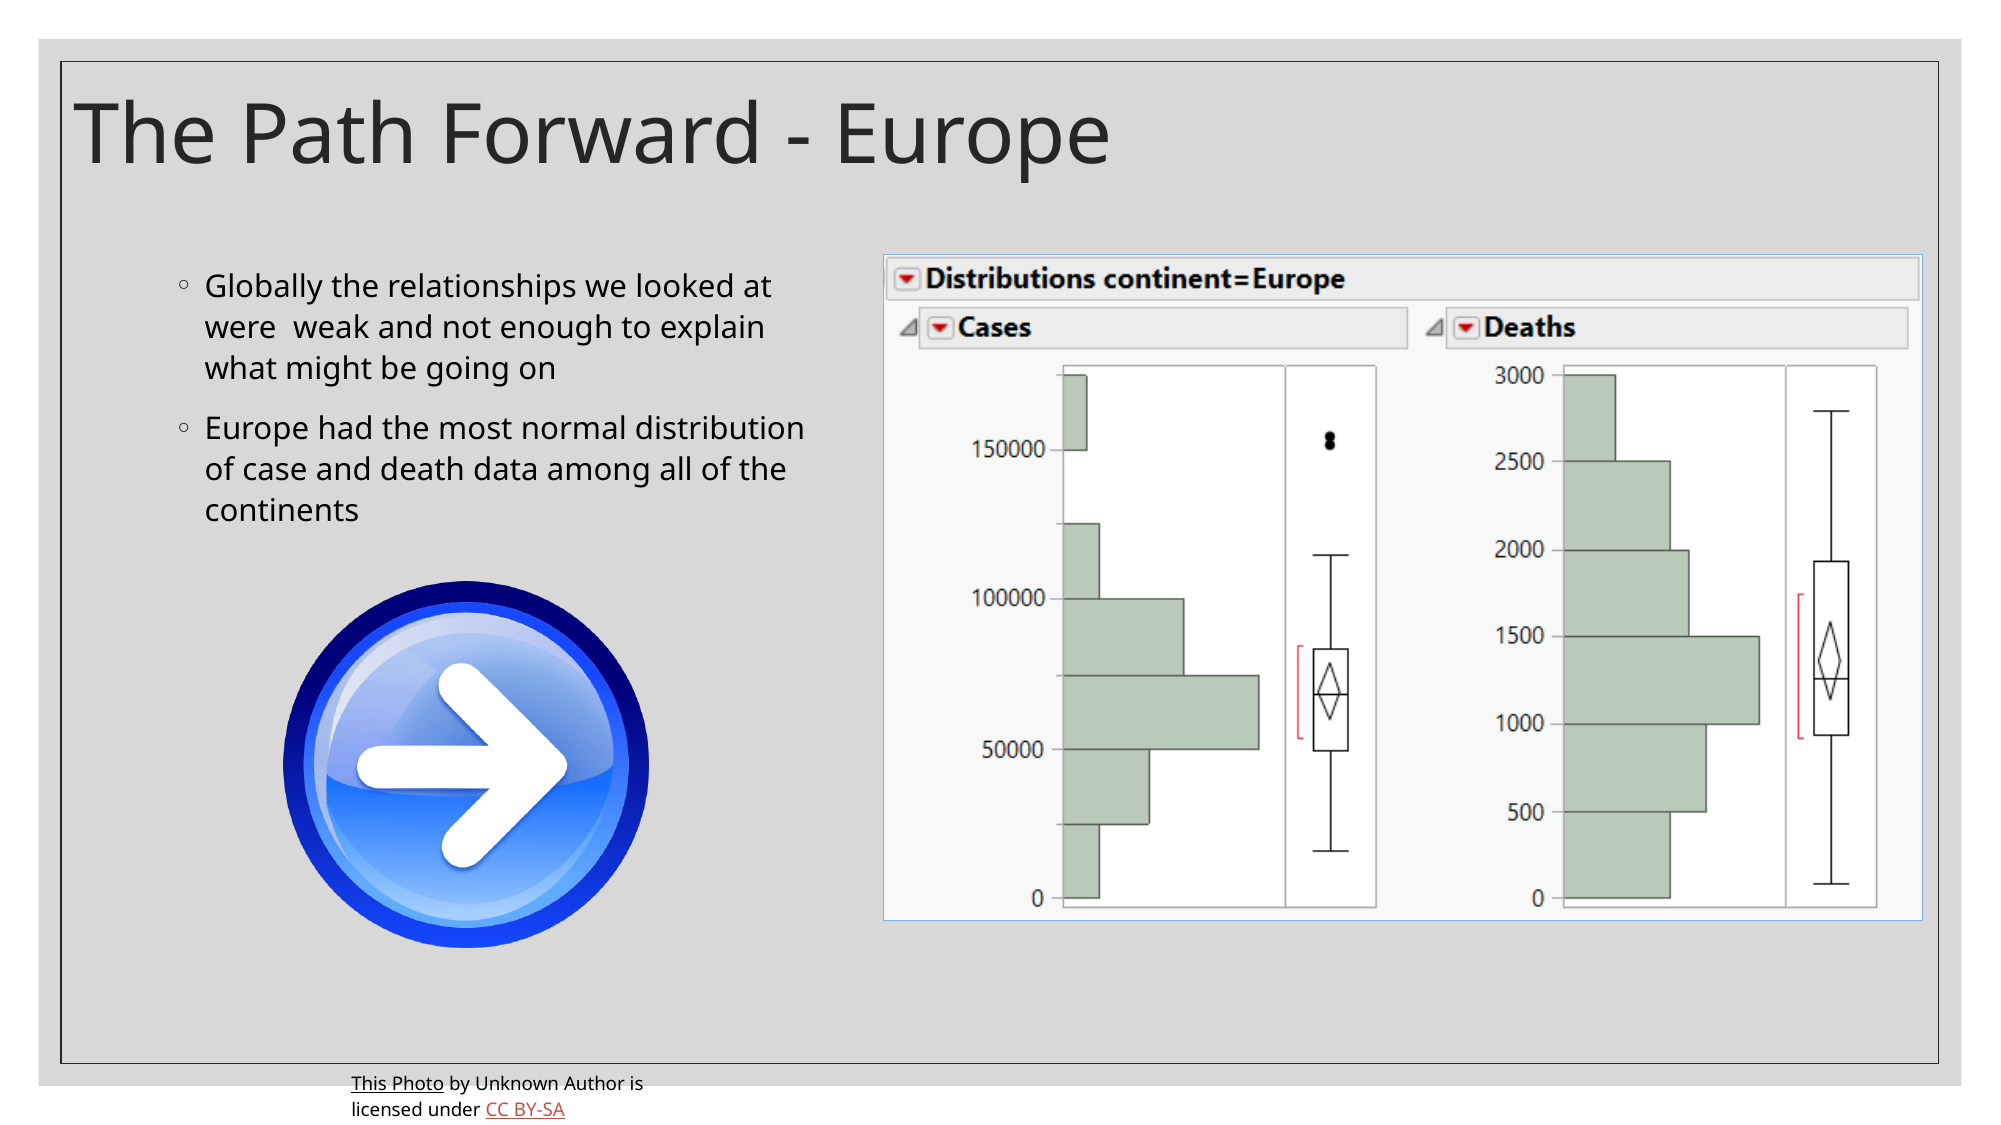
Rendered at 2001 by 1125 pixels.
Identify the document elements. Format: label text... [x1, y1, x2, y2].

list Globally the relationships we looked at were weak and not enough to explain what might be going on Europe had the most normal distribution of case and death data among all of the continents [159, 254, 854, 910]
title The Path Forward - Europe [58, 65, 1709, 208]
picture [883, 254, 1923, 921]
text_box This Photo by Unknown Author is licensed under CC BY-SA [336, 1064, 678, 1125]
picture [283, 581, 649, 948]
